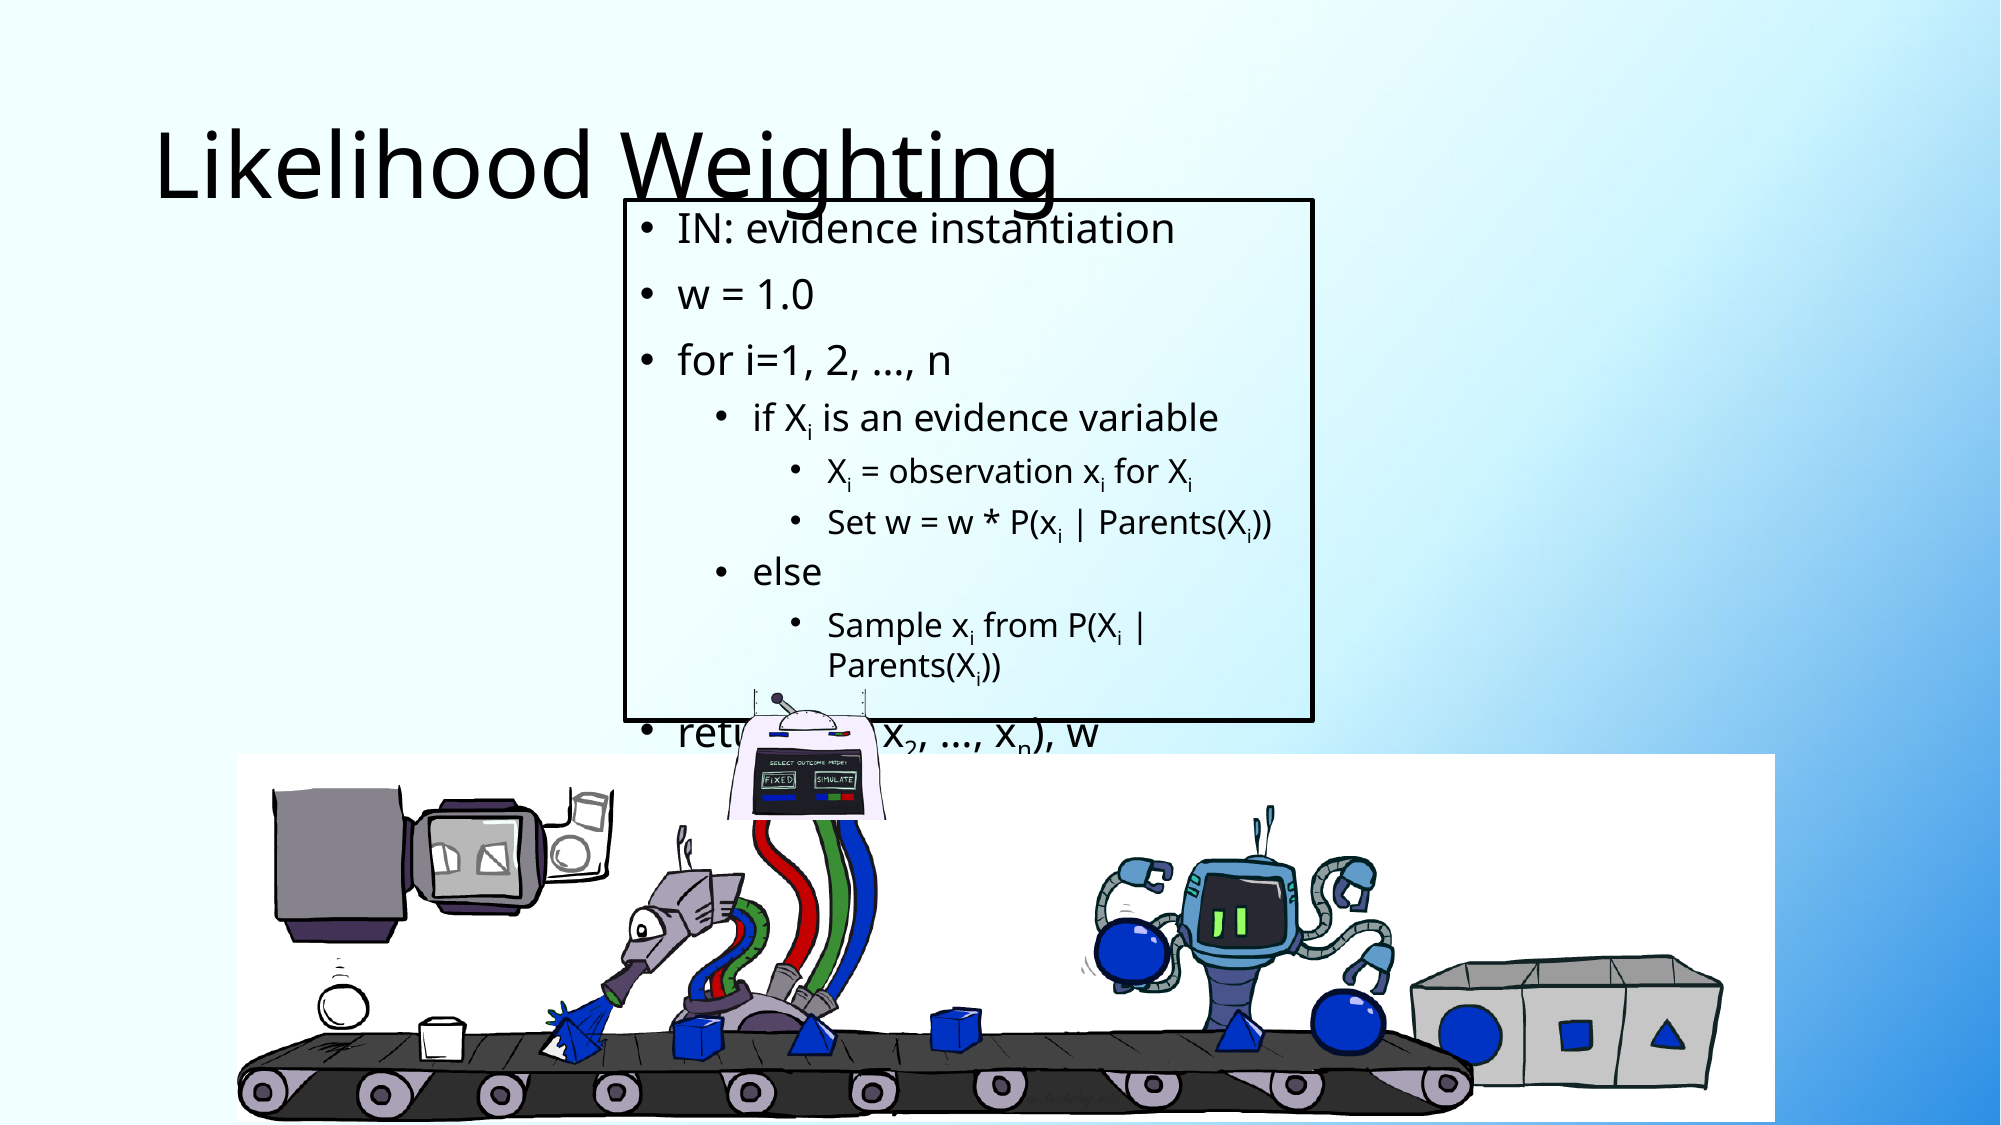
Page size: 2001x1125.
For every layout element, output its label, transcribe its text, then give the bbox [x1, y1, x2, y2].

picture [0, 0, 2001, 1125]
list IN: evidence instantiation w = 1.0 for i=1, 2, …, n if Xi is an evidence variable Xi = observation xi for Xi Set w = w * P(xi | Parents(Xi)) else Sample xi from P(Xi | Parents(Xi)) return (x1, x2, …, xn), w [624, 200, 1313, 721]
title Likelihood Weighting [137, 59, 1863, 278]
